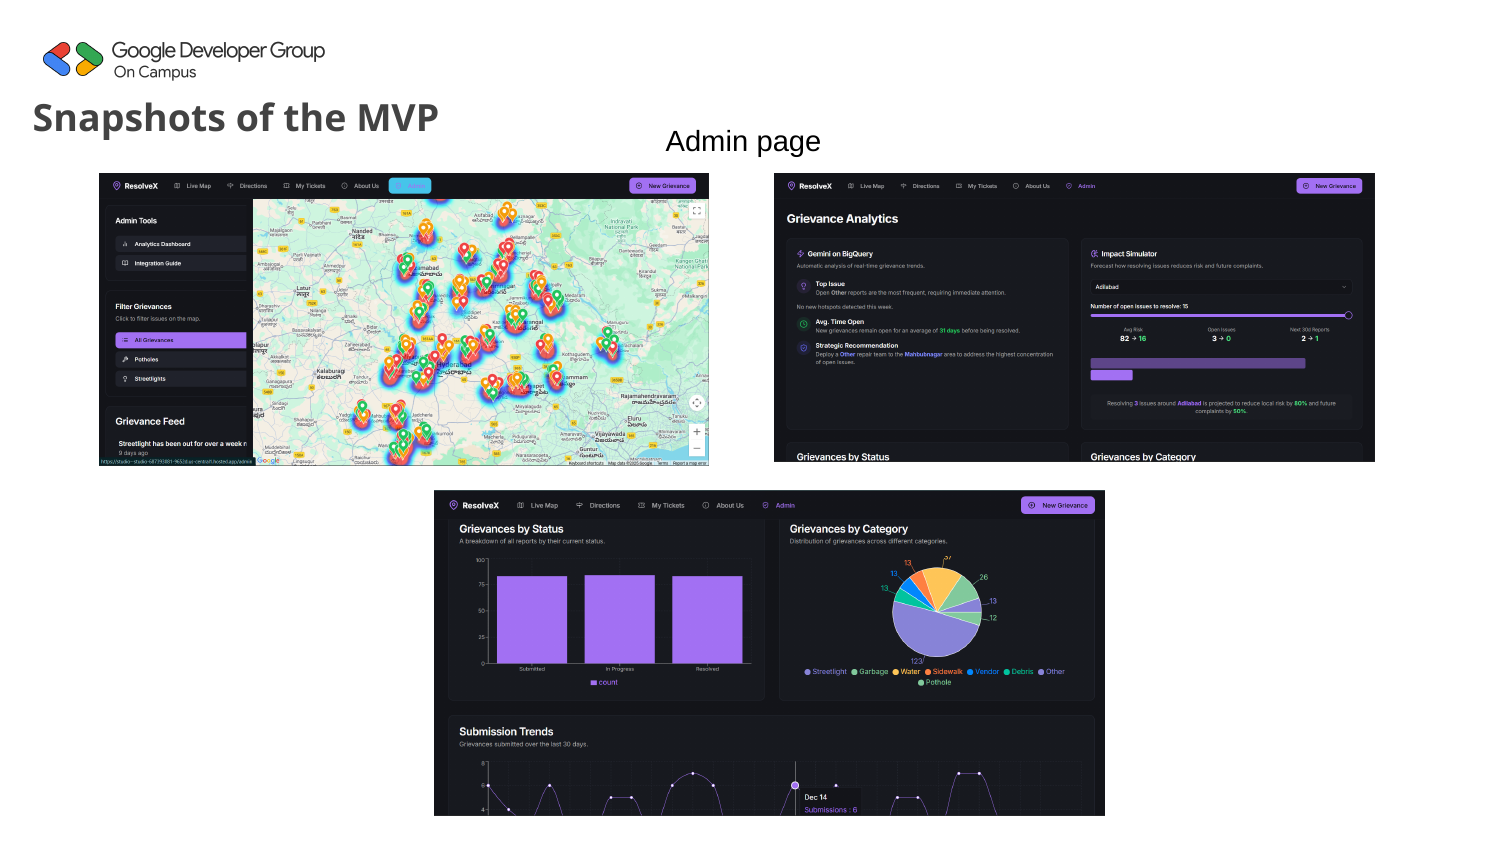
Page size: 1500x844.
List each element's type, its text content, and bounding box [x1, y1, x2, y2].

picture [25, 28, 327, 83]
picture [773, 173, 1375, 462]
text_box Admin page [650, 115, 1152, 165]
picture [99, 173, 709, 467]
picture [434, 490, 1105, 816]
text_box Snapshots of the MVP [17, 78, 1449, 816]
